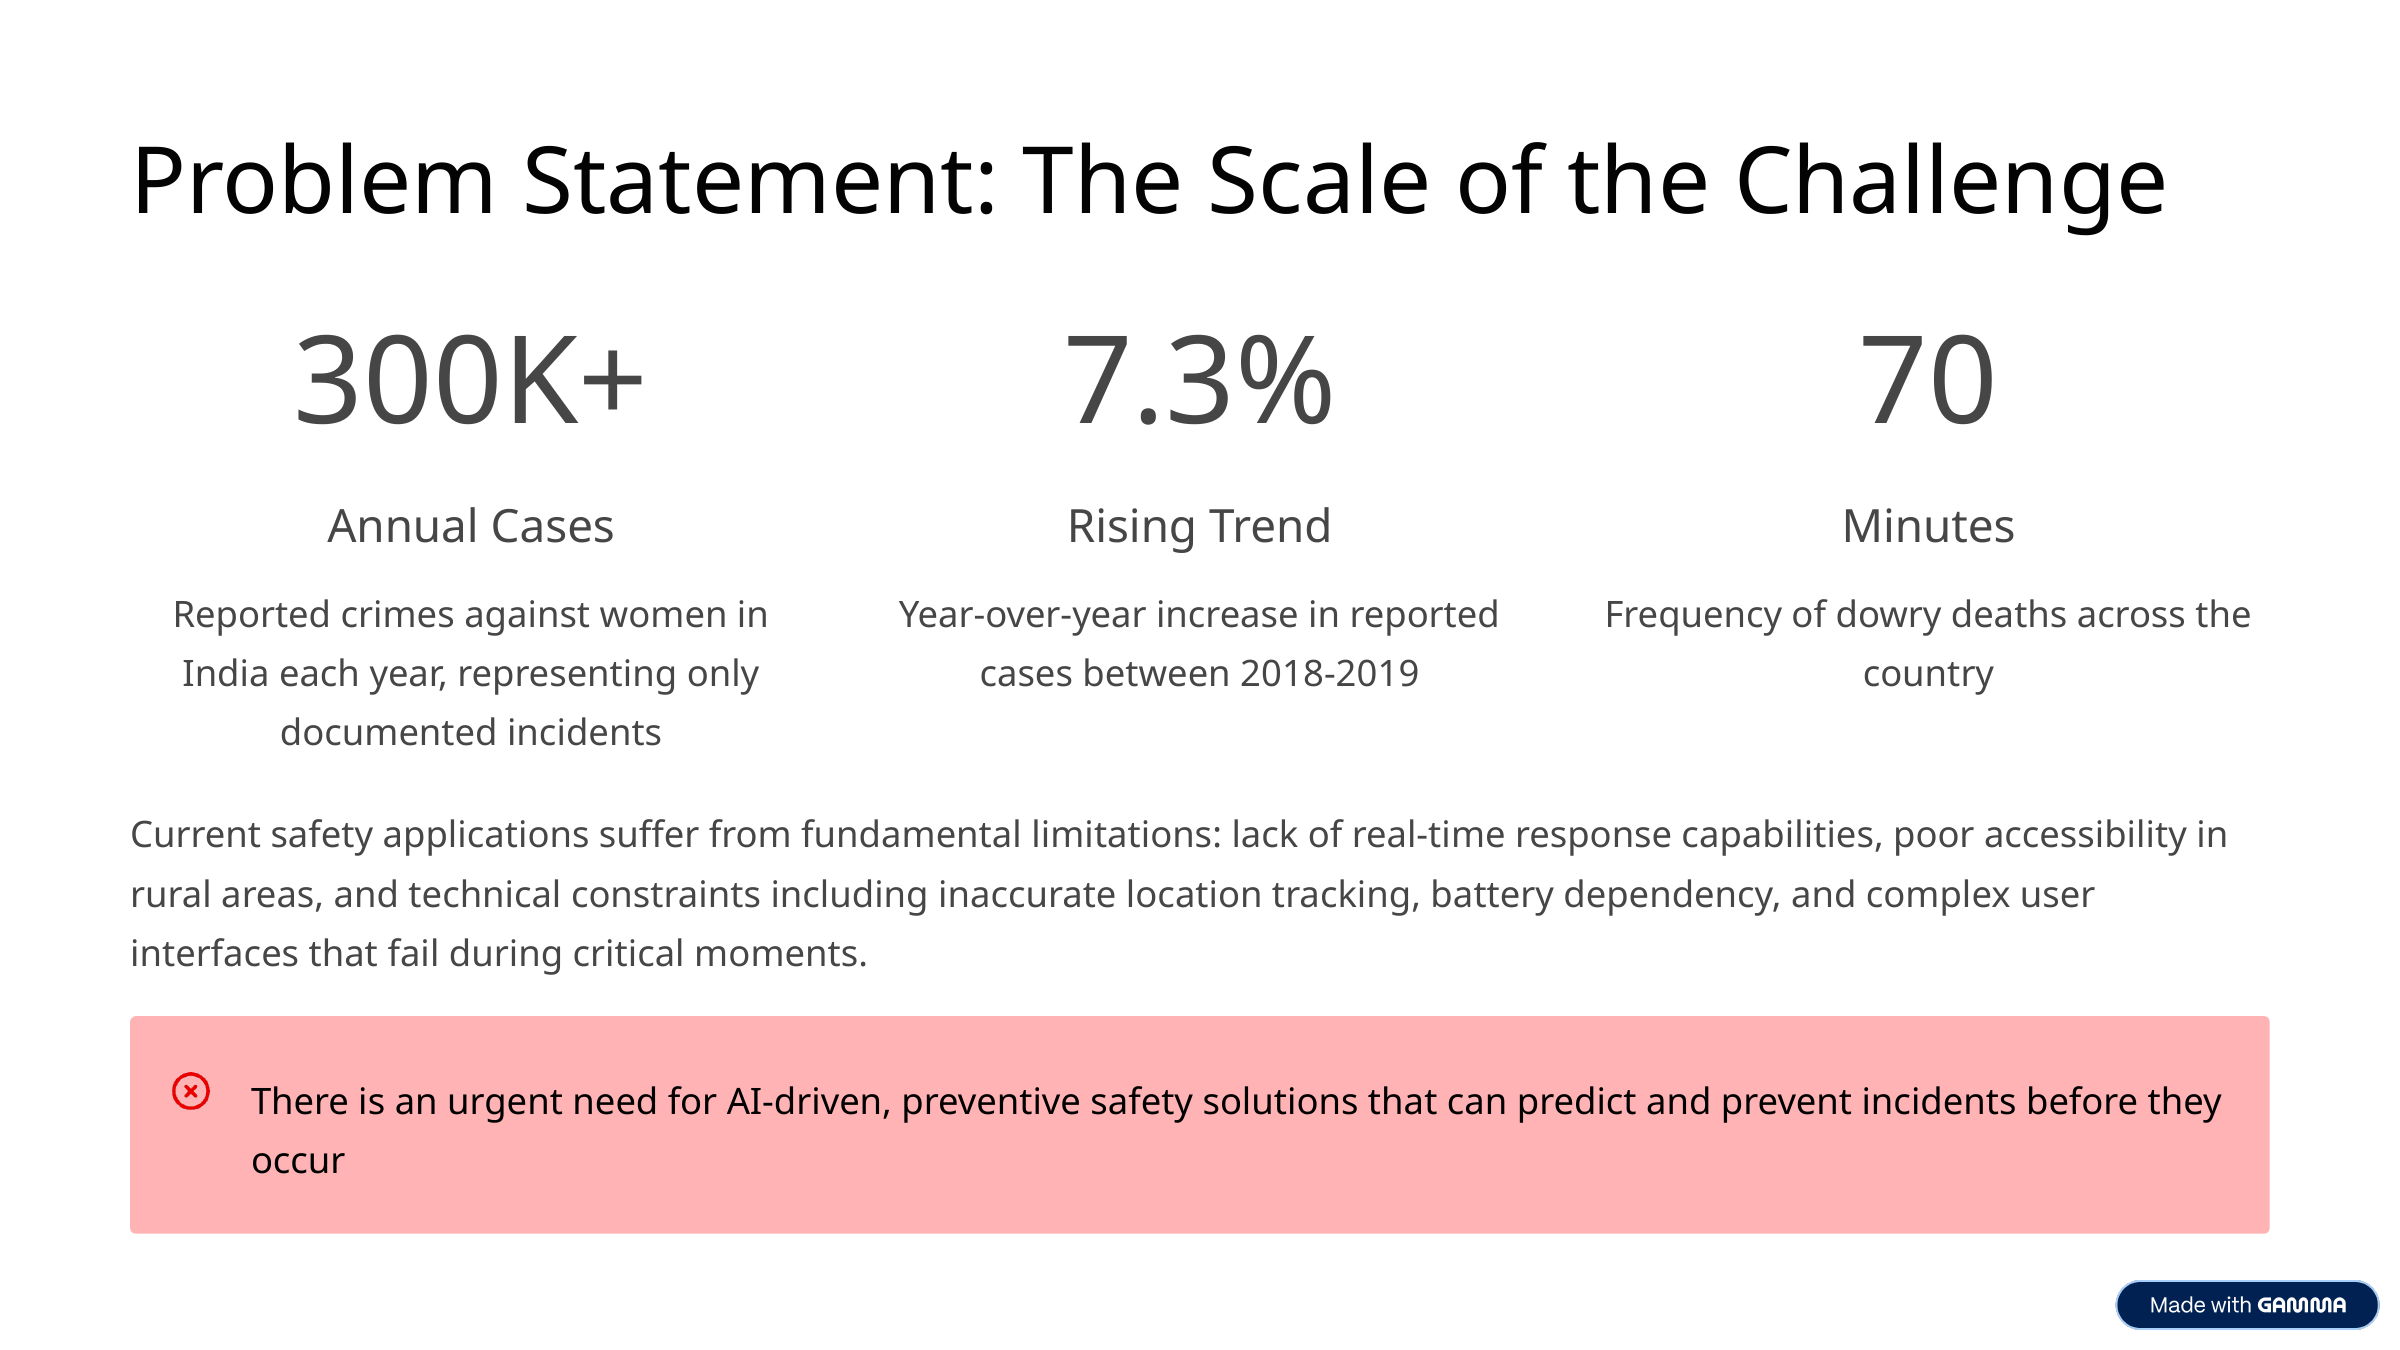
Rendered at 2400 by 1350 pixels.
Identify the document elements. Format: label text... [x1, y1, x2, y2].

text_box Minutes [1696, 494, 2162, 553]
picture [2106, 1271, 2389, 1339]
text_box [130, 1016, 2270, 1234]
text_box 70 [1587, 325, 2270, 449]
text_box Frequency of dowry deaths across the country [1587, 575, 2270, 695]
text_box Rising Trend [967, 494, 1433, 553]
text_box There is an urgent need for AI-driven, preventive safety solutions that can predict and prevent incidents before they occur [251, 1062, 2233, 1182]
text_box Reported crimes against women in India each year, representing only documented incidents [130, 575, 813, 754]
text_box Year-over-year increase in reported cases between 2018-2019 [858, 575, 1541, 695]
picture [167, 1072, 214, 1110]
text_box 7.3% [858, 325, 1541, 449]
text_box Current safety applications suffer from fundamental limitations: lack of real-time response capabilities, poor accessibility in rural areas, and technical constraints including inaccurate location tracking, battery dependency, and complex user interfaces that fail during critical moments. [130, 795, 2270, 975]
text_box Annual Cases [238, 494, 704, 553]
text_box 300K+ [130, 325, 813, 449]
text_box Problem Statement: The Scale of the Challenge [130, 116, 2232, 233]
